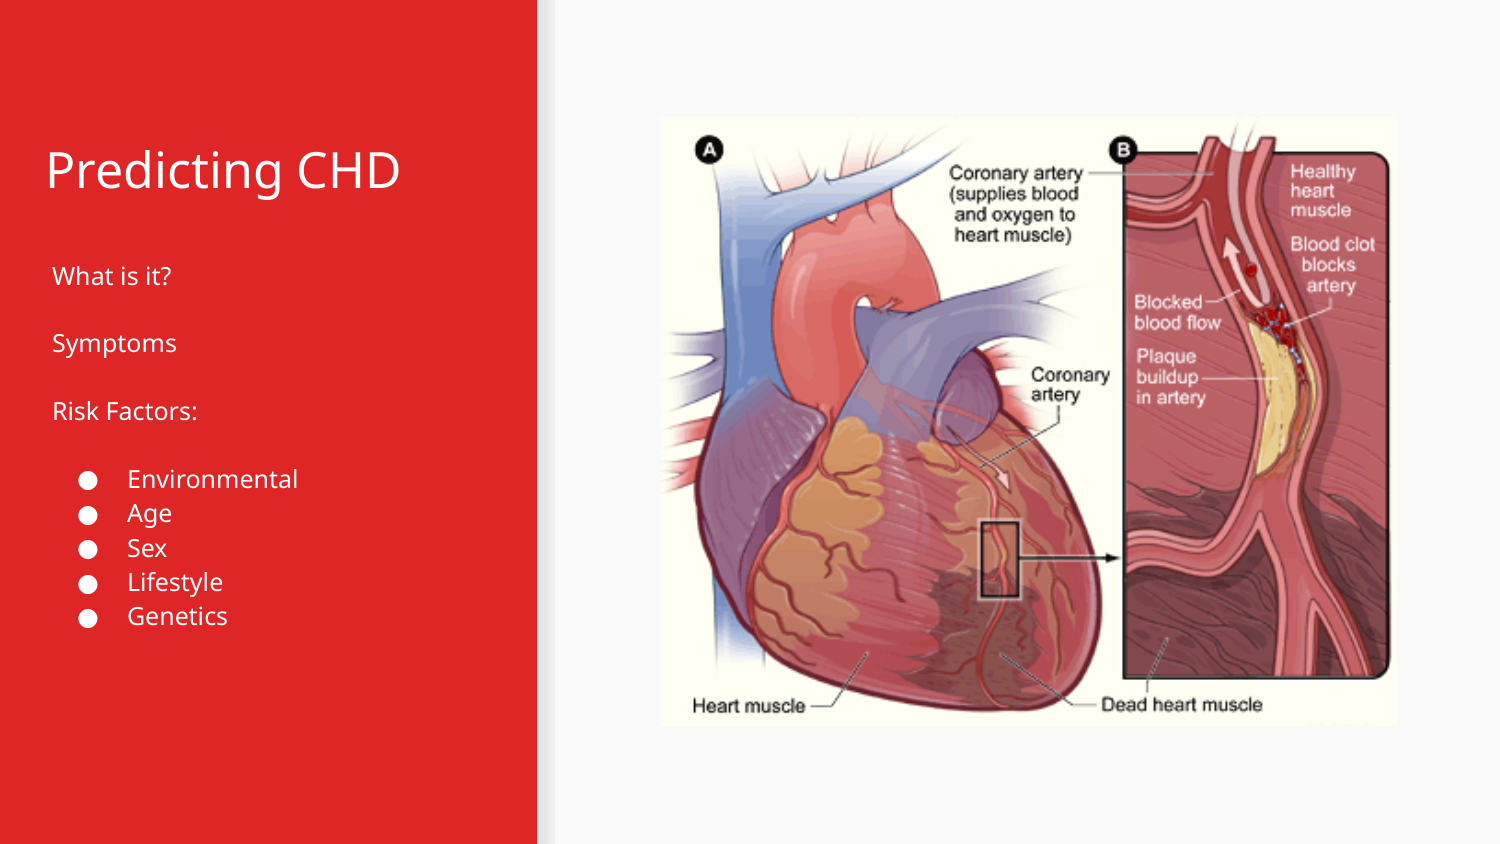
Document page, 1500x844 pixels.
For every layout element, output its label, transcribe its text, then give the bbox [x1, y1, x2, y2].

title Predicting CHD [30, 56, 491, 214]
list What is it? Symptoms Risk Factors: Environmental Age Sex Lifestyle Genetics [37, 240, 498, 760]
picture [660, 117, 1397, 727]
